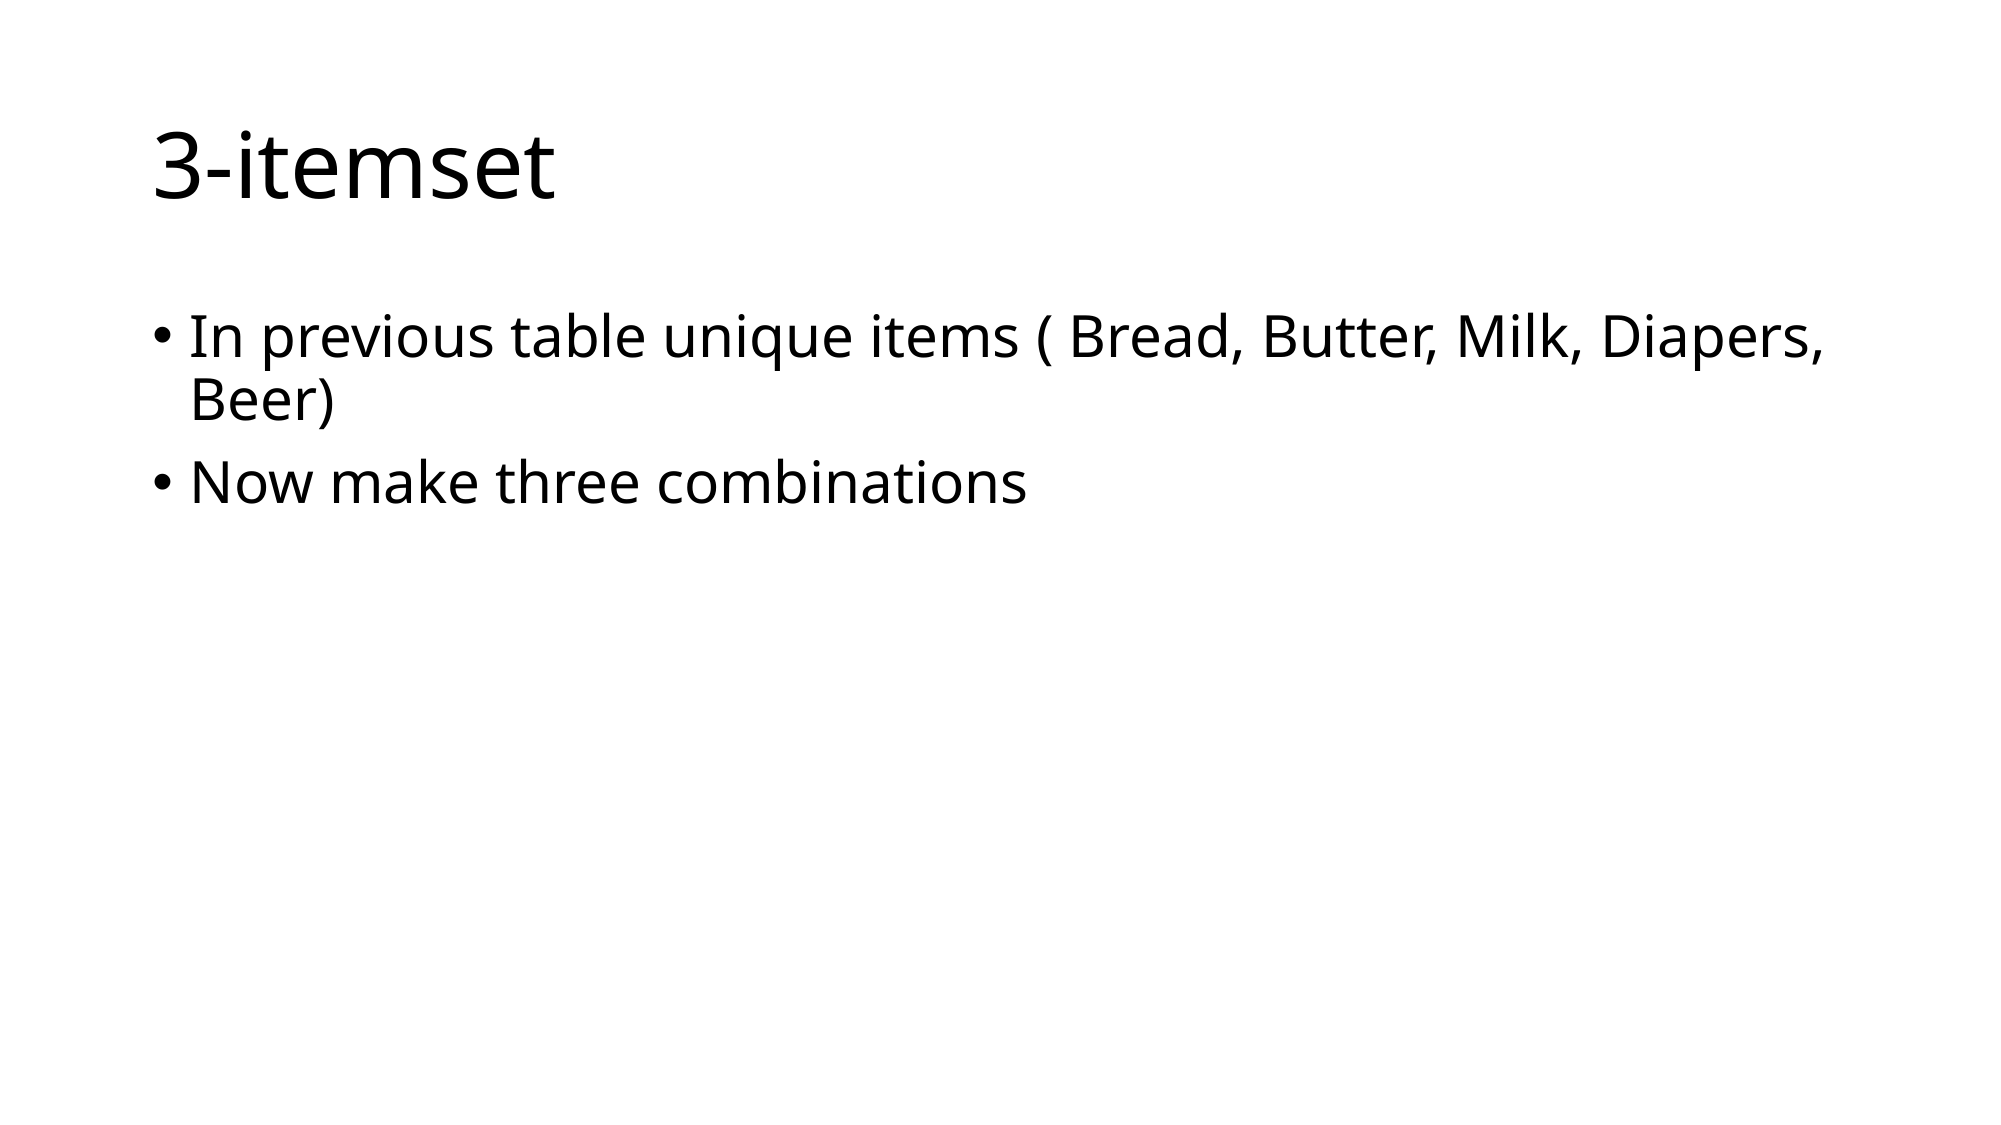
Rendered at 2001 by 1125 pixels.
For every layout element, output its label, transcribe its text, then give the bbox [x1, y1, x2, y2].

title 3-itemset [137, 59, 1863, 278]
list In previous table unique items ( Bread, Butter, Milk, Diapers, Beer) Now make three combinations [137, 299, 1863, 1014]
